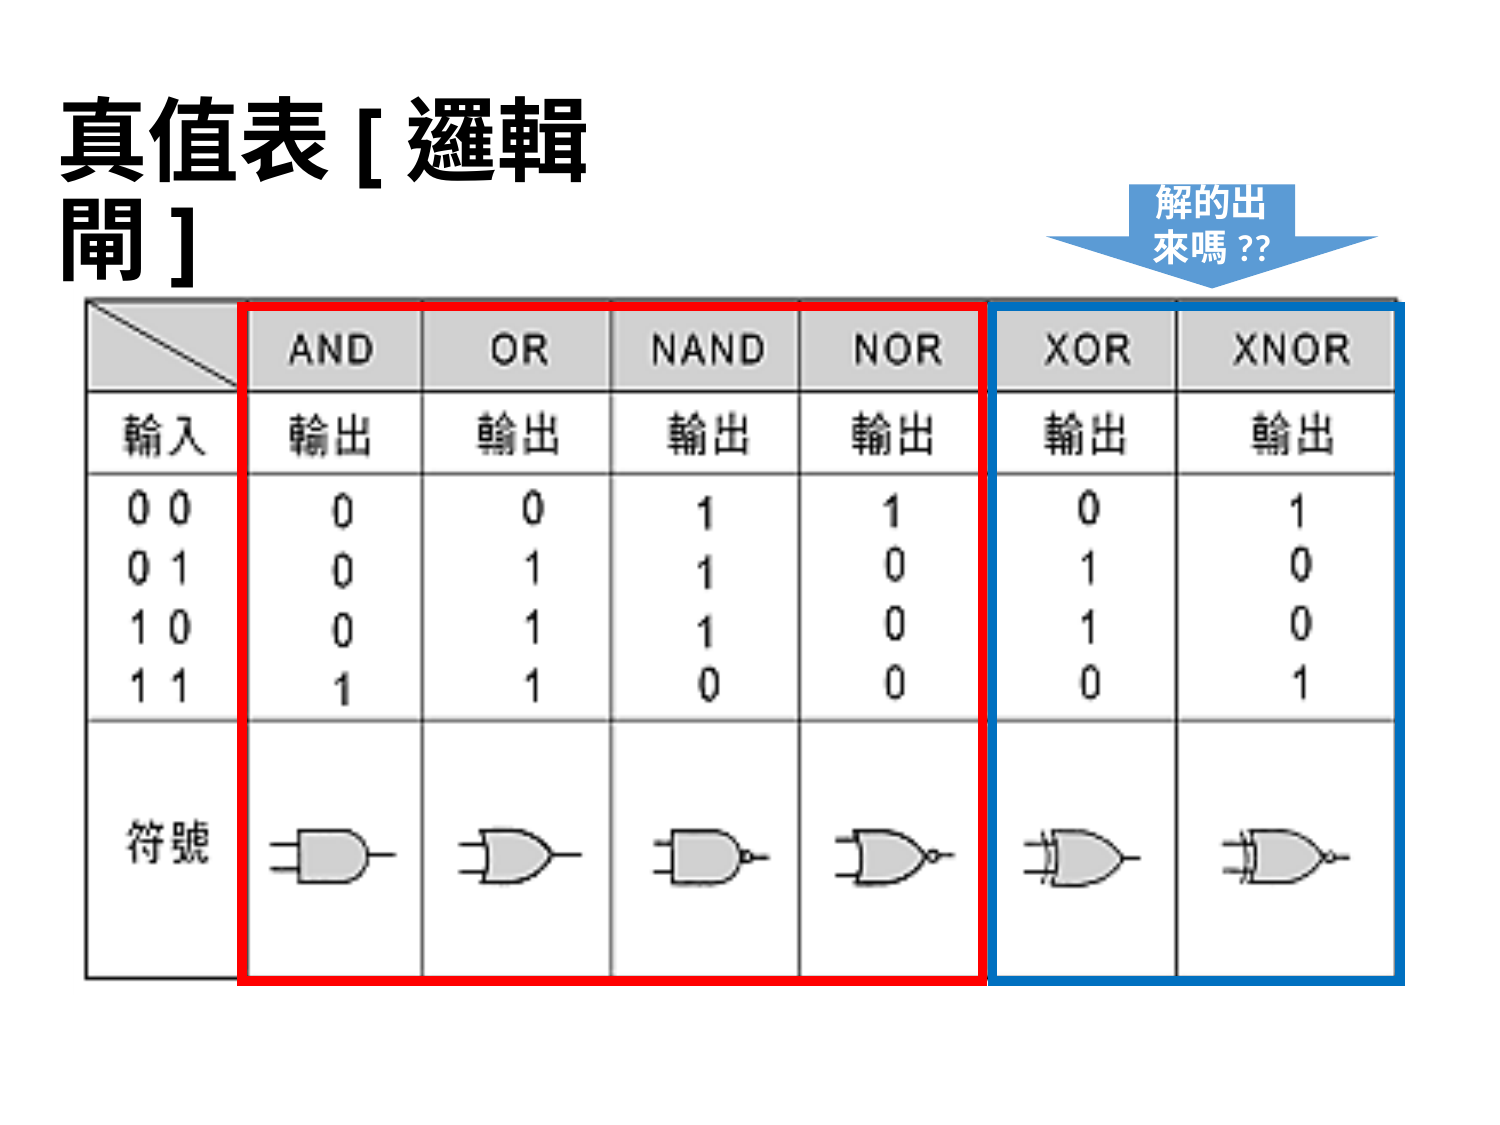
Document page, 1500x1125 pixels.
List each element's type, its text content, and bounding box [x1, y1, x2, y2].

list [72, 288, 1416, 995]
title 真值表[邏輯閘] [40, 126, 703, 264]
text_box 解的出來嗎?? [1045, 183, 1379, 288]
